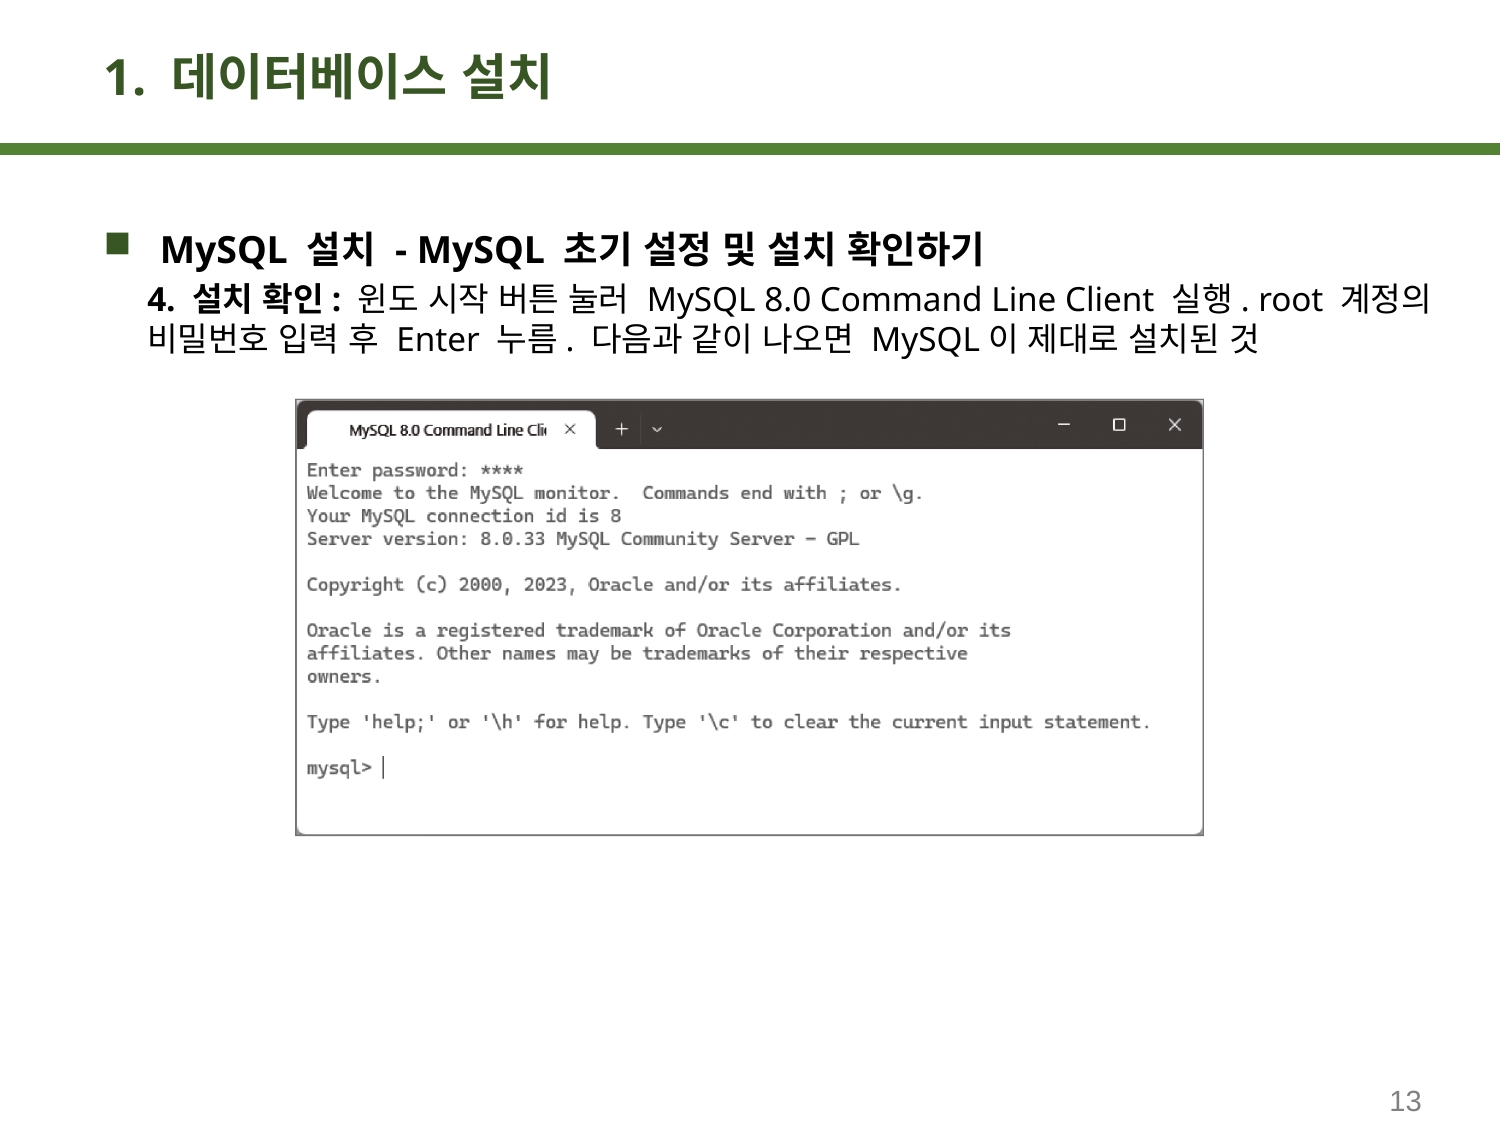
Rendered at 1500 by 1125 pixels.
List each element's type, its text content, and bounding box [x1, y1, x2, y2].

title 1. 데이터베이스 설치 [88, 30, 1211, 121]
picture [292, 395, 1208, 840]
list MySQL 설치 - MySQL 초기 설정 및 설치 확인하기 4. 설치 확인: 윈도 시작 버튼 눌러 MySQL 8.0 Command Line Client 실행. root 계정의 비밀번호 입력 후 Enter 누름. 다음과 같이 나오면 MySQL이 제대로 설치된 것 [88, 196, 1458, 1083]
